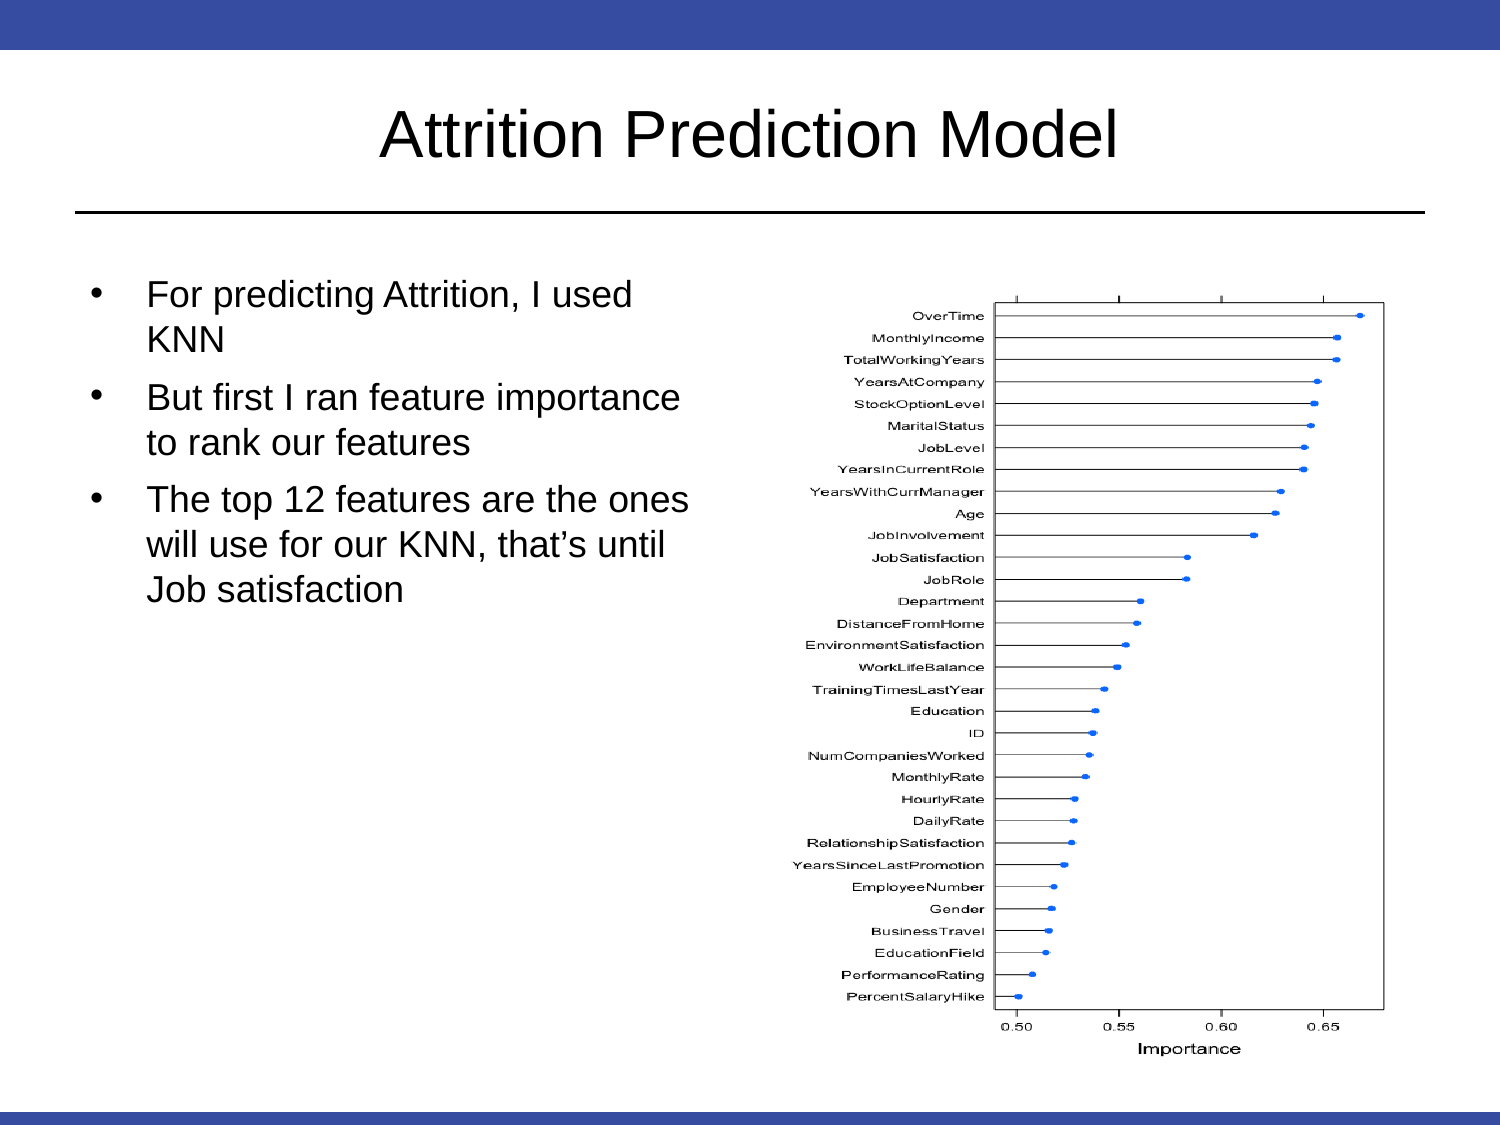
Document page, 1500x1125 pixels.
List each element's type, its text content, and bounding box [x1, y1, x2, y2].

title Attrition Prediction Model [75, 37, 1425, 225]
picture [762, 262, 1426, 1067]
list For predicting Attrition, I used KNN But first I ran feature importance to rank our features The top 12 features are the ones will use for our KNN, that’s until Job satisfaction [75, 262, 738, 1005]
